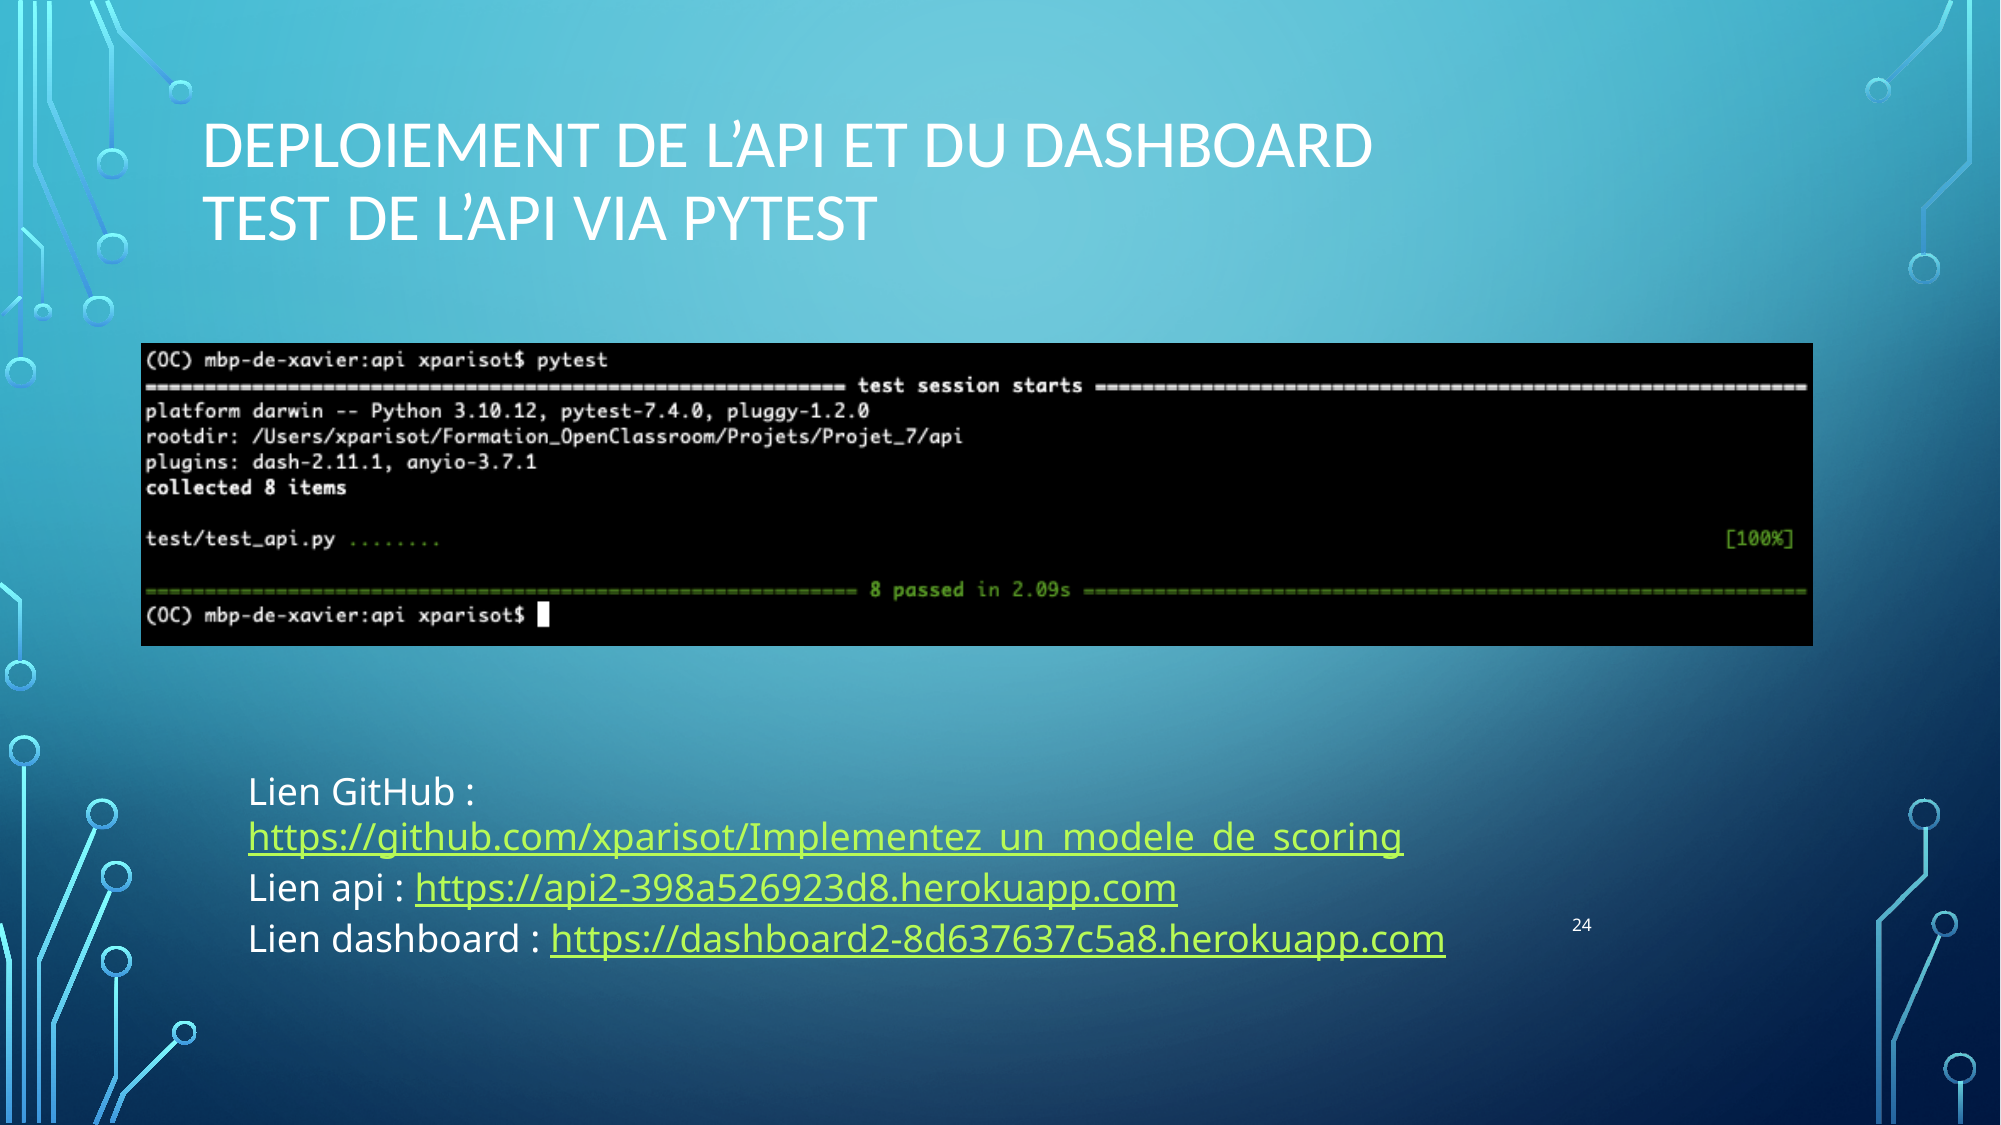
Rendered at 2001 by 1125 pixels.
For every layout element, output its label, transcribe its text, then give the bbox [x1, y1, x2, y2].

picture [140, 343, 1813, 646]
text_box Lien GitHub : https://github.com/xparisot/Implementez_un_modele_de_scoring Lien api : https://api2-398a526923d8.herokuapp.com Lien dashboard : https://dashboard2-8d637637c5a8.herokuapp.com [232, 760, 1506, 1019]
slide_number 24 [1506, 902, 1607, 950]
title DEPLOIEMENT DE L’API et du dashboard Test de l’API via Pytest [187, 101, 1813, 343]
